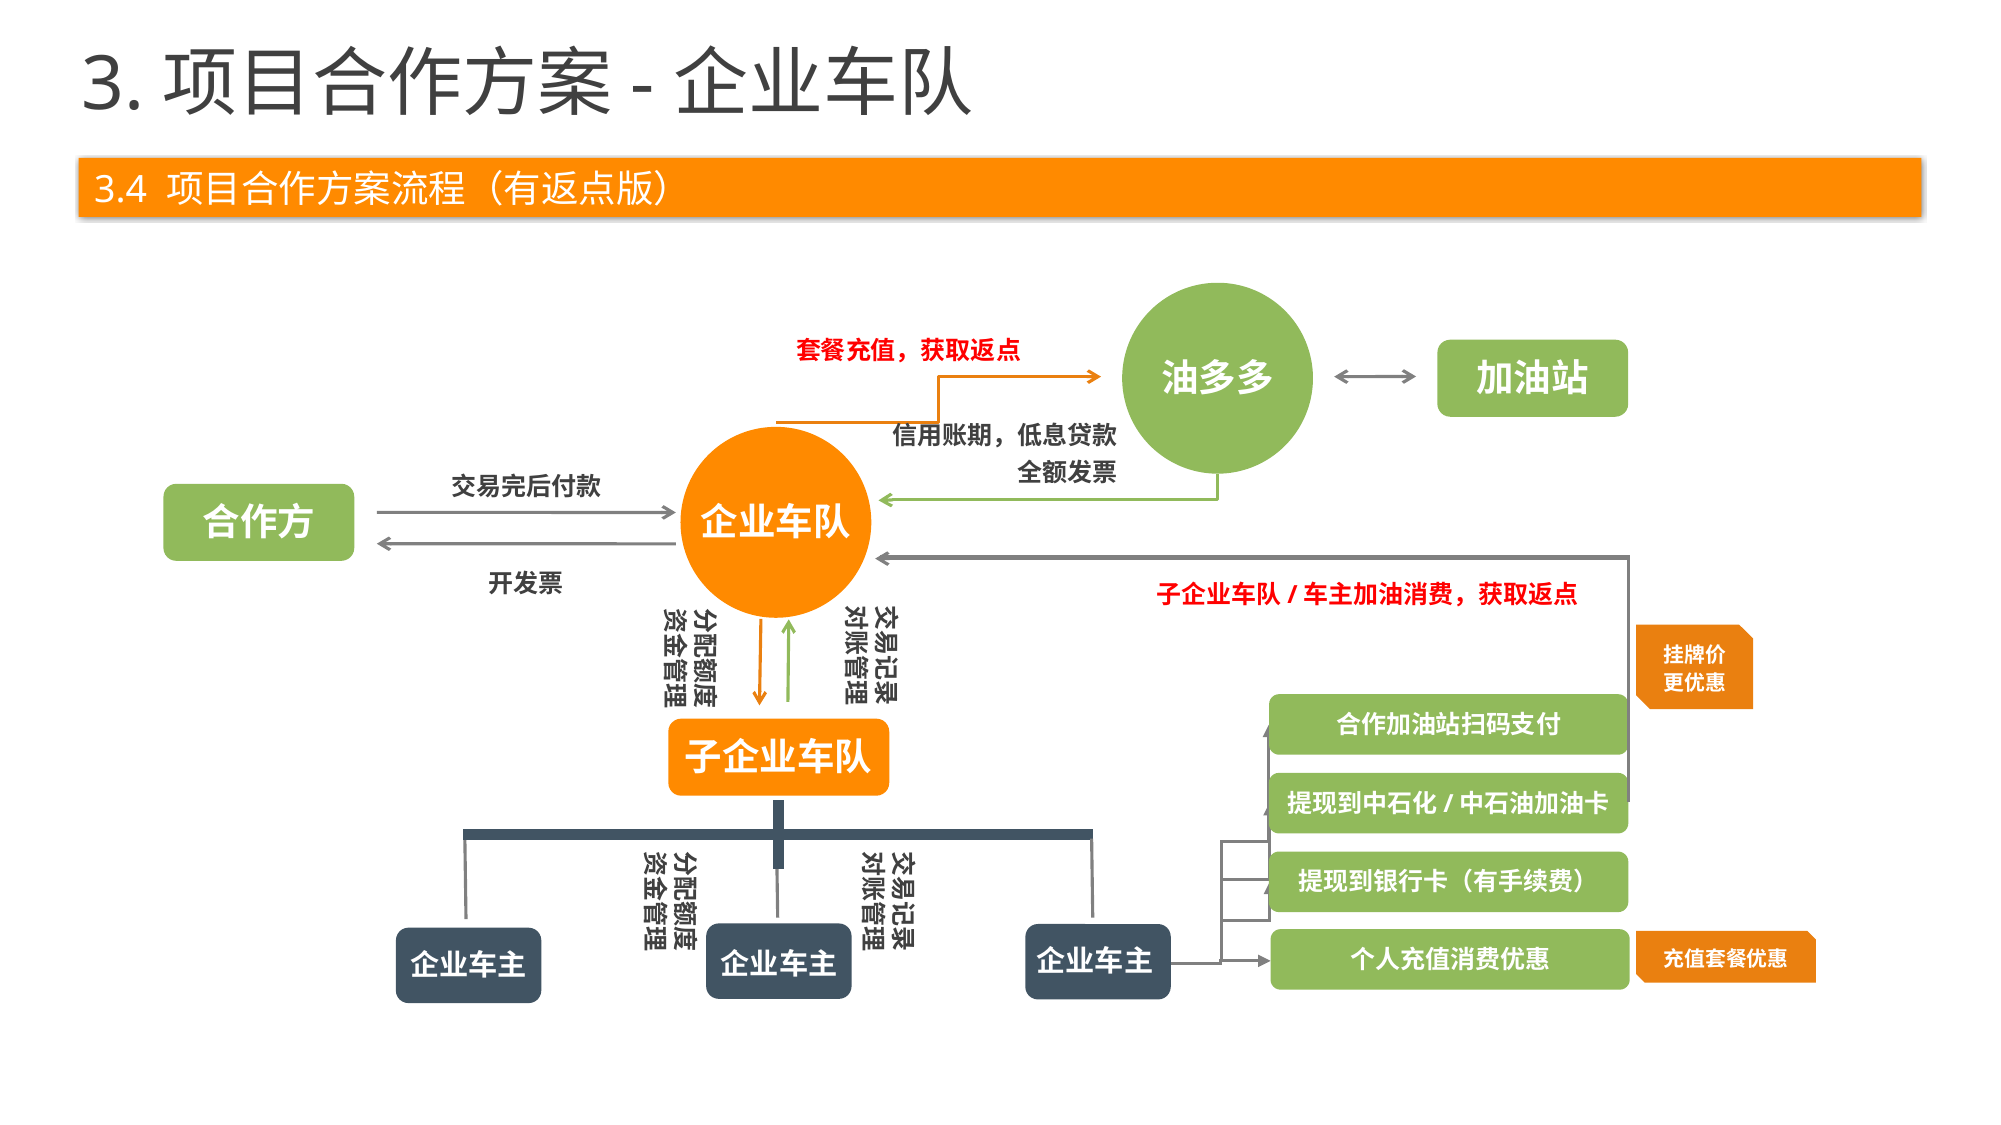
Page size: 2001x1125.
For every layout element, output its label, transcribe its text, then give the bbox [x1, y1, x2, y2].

text_box 分配额度 资金管理 [641, 851, 704, 923]
text_box 3.4 项目合作方案流程（有返点版） [94, 164, 1849, 210]
text_box 交易记录 对账管理 [842, 618, 875, 709]
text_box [875, 556, 1629, 804]
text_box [1170, 624, 1816, 990]
text_box [463, 800, 1093, 869]
text_box 信用账期，低息贷款 全额发票 [887, 423, 1100, 473]
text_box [390, 923, 1171, 1004]
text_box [659, 426, 893, 618]
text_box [1100, 282, 1335, 474]
text_box 分配额度 资金管理 [661, 618, 724, 710]
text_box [878, 473, 1218, 501]
text_box 3.项目合作方案-企业车队 [81, 51, 1922, 124]
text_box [376, 464, 676, 513]
text_box [1438, 338, 1628, 346]
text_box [668, 718, 890, 796]
text_box 交易记录 对账管理 [859, 851, 922, 923]
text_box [142, 483, 376, 561]
text_box 套餐充值，获取返点 [796, 328, 1026, 365]
text_box 加油站 [1416, 346, 1650, 407]
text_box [776, 378, 1101, 423]
text_box [78, 157, 1922, 218]
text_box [376, 543, 676, 598]
text_box [1436, 407, 1629, 418]
